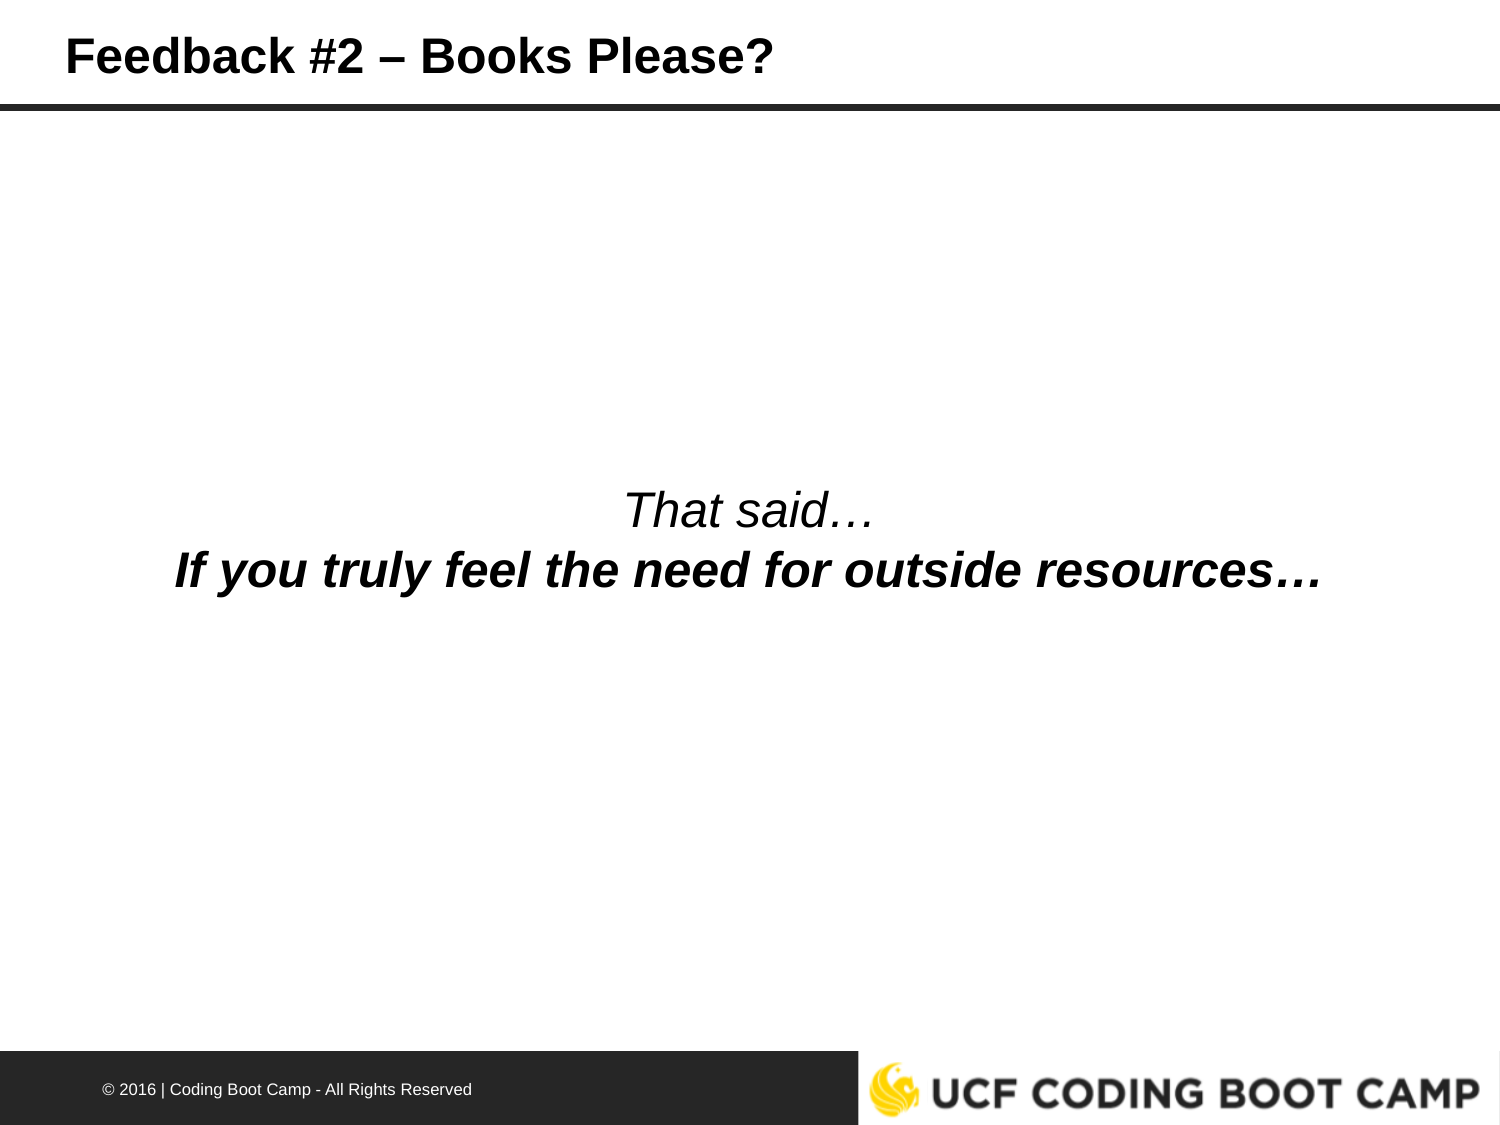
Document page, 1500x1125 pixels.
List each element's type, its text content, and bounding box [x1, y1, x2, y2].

text_box That said… If you truly feel the need for outside resources… [50, 412, 1450, 663]
title Feedback #2 – Books Please? [50, 0, 948, 108]
picture [858, 1051, 1500, 1125]
